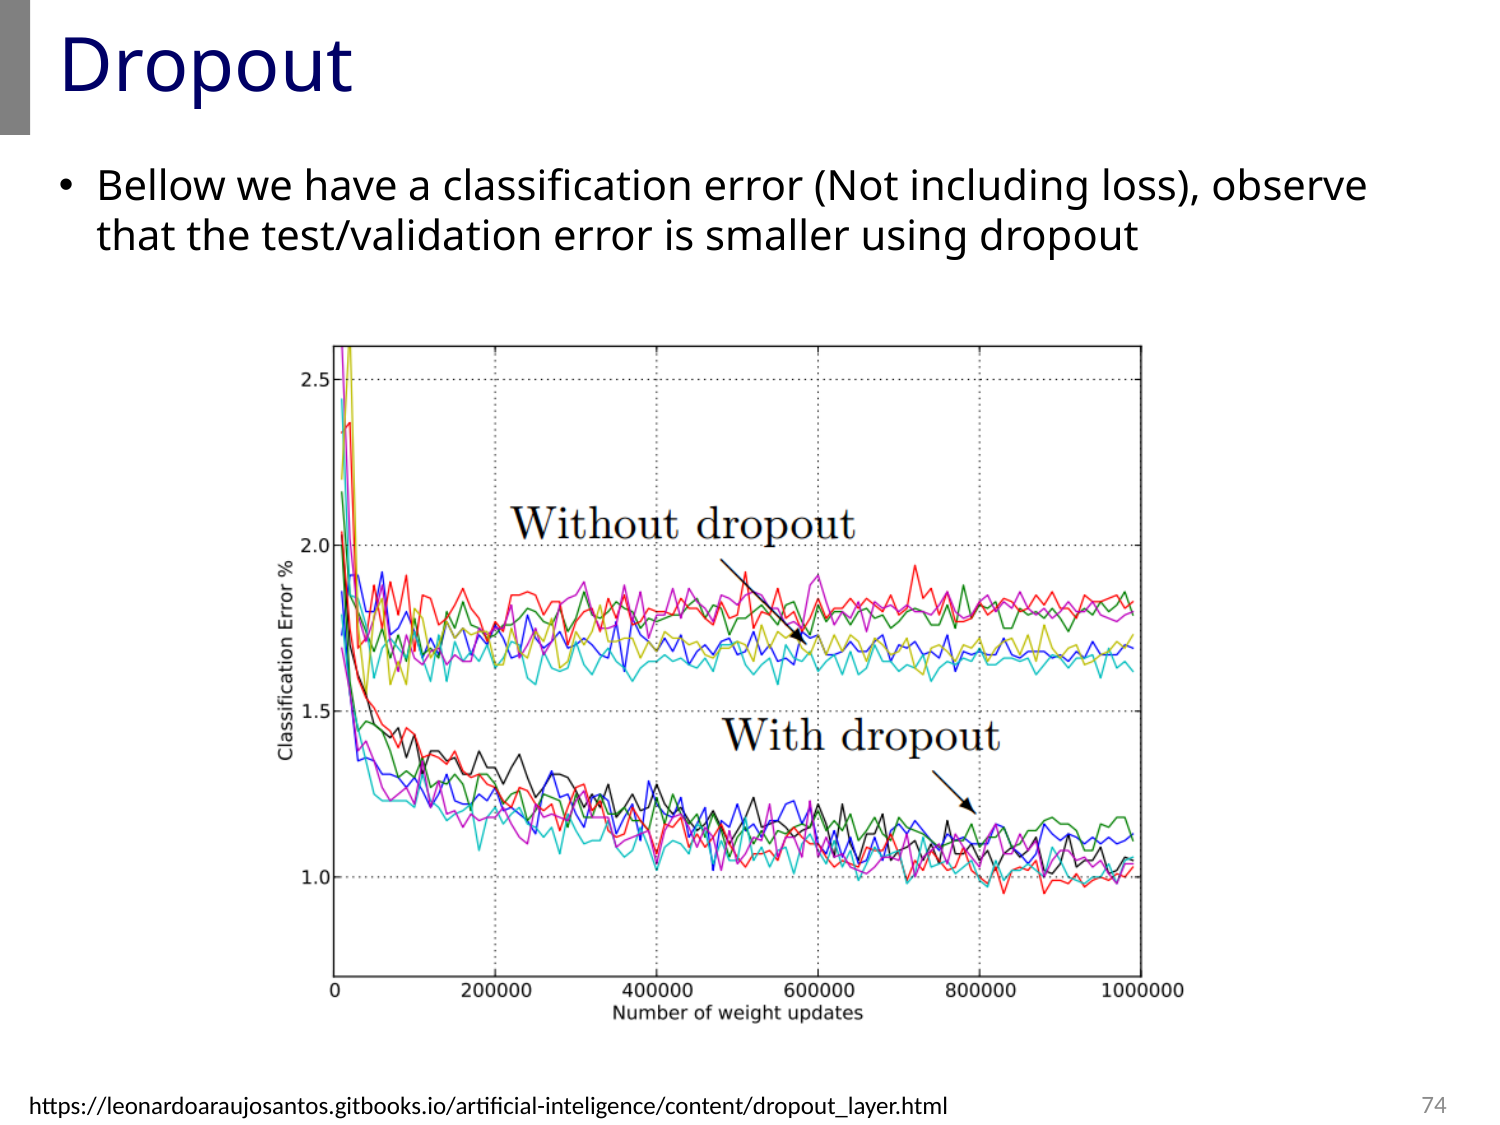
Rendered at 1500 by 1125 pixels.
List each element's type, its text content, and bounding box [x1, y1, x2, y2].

text_box https://leonardoaraujosantos.gitbooks.io/artificial-inteligence/content/dropout_layer.html [14, 1081, 1088, 1125]
picture [253, 328, 1205, 1038]
list Bellow we have a classification error (Not including loss), observe that the test/validation error is smaller using dropout [43, 151, 1464, 1066]
slide_number 74 [1124, 1081, 1462, 1125]
title Dropout [43, 0, 1464, 135]
